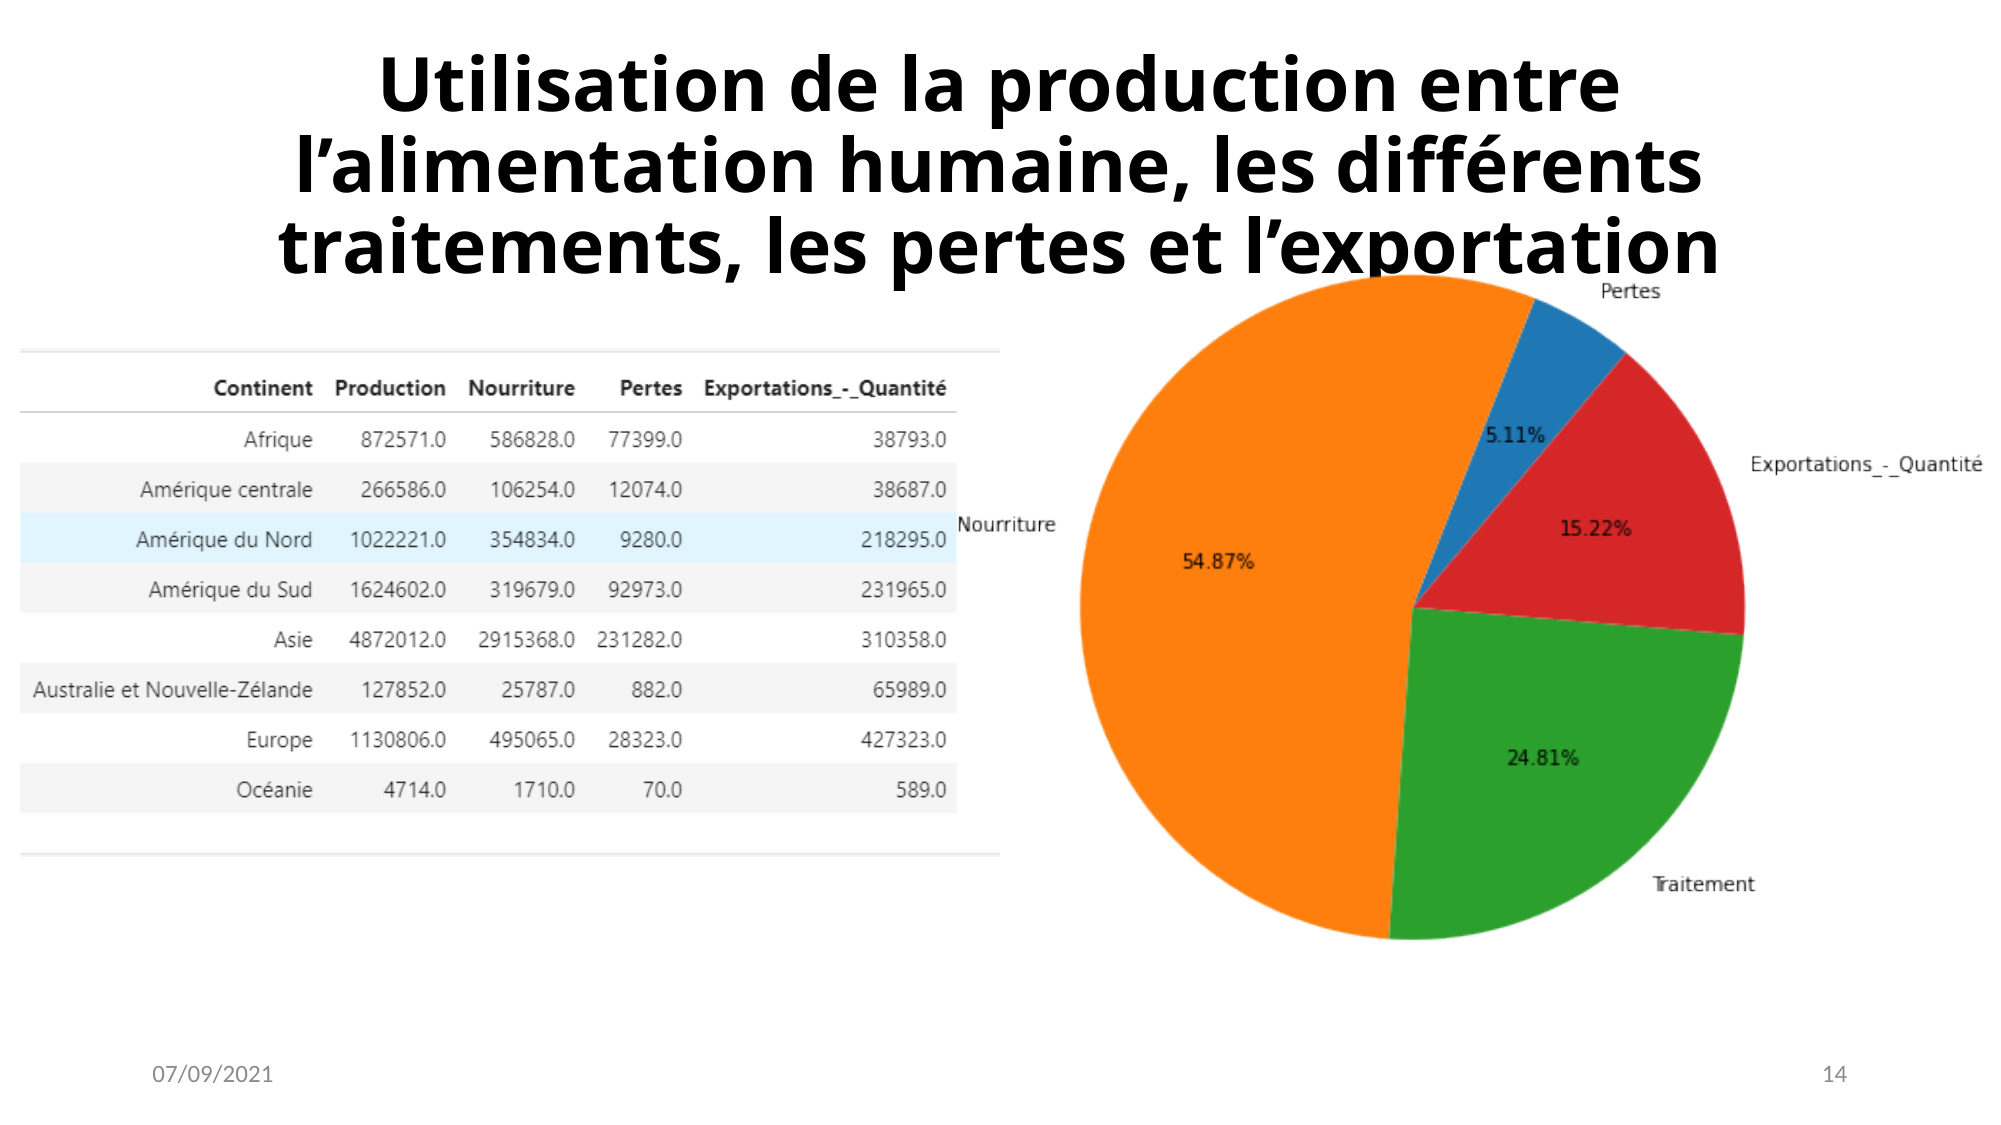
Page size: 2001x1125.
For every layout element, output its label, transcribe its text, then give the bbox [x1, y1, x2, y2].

title Utilisation de la production entre l’alimentation humaine, les différents traitements, les pertes et l’exportation [137, 59, 1863, 278]
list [20, 348, 939, 857]
picture [939, 255, 2001, 983]
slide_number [137, 1042, 588, 1103]
slide_number 14 [1412, 1042, 1863, 1103]
